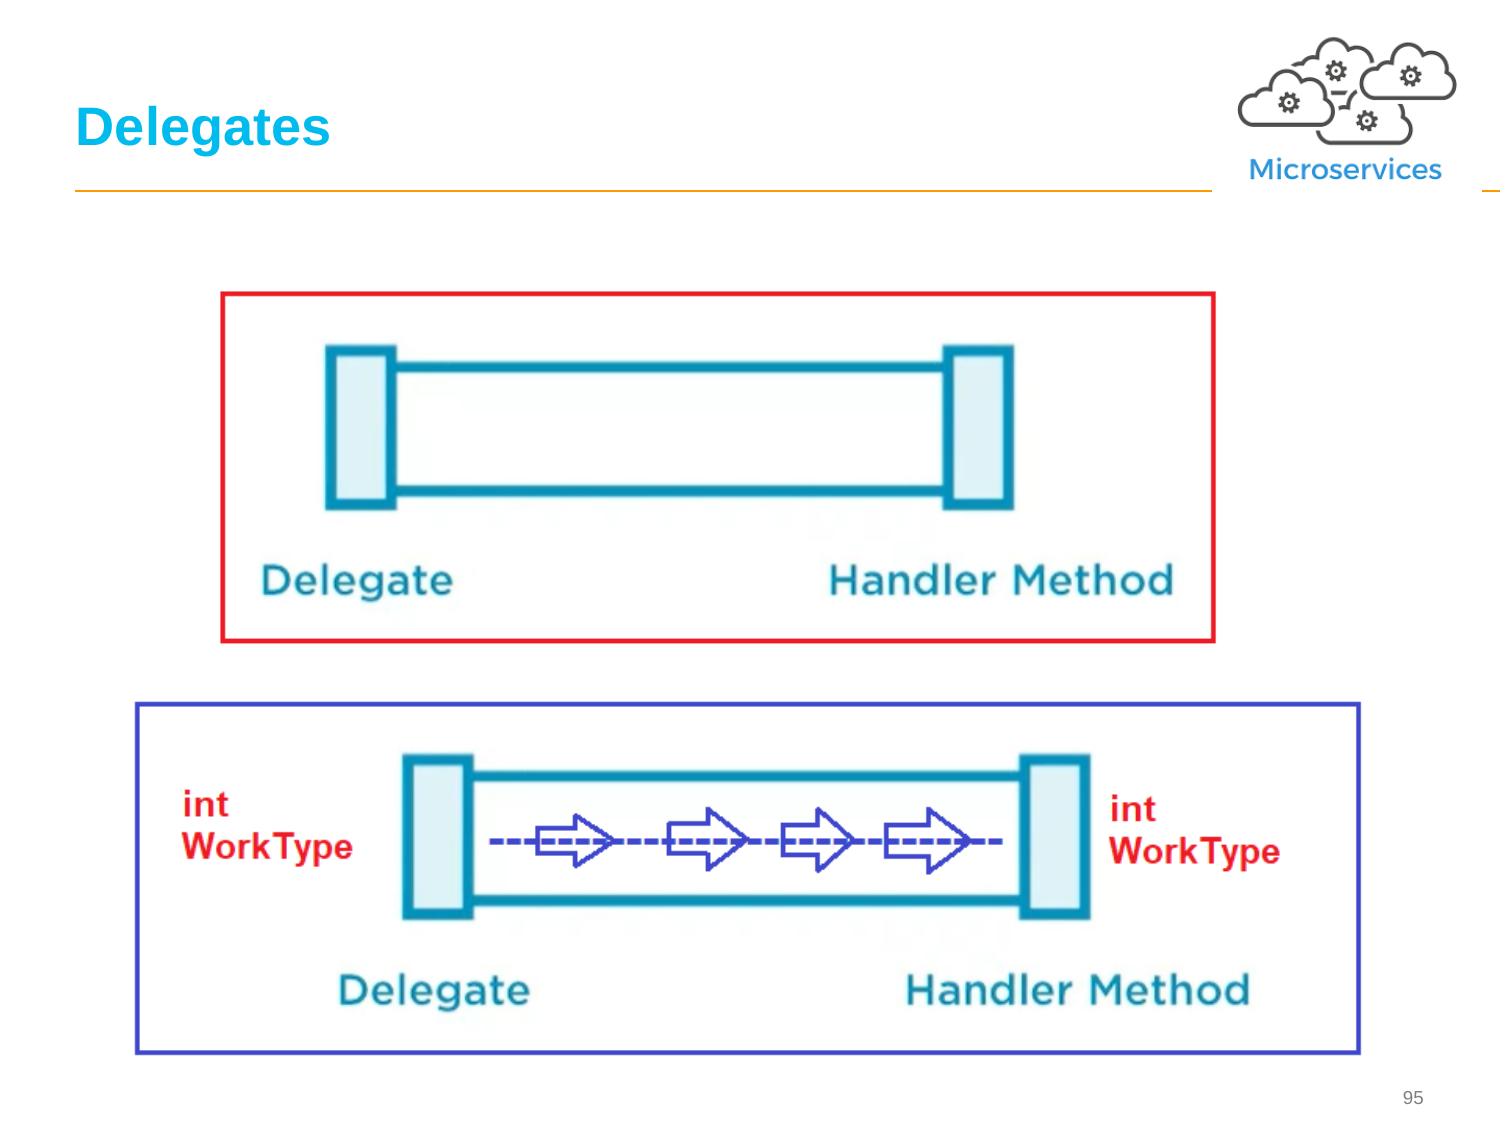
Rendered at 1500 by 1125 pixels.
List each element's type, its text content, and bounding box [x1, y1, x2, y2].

title Delegates [75, 27, 1422, 157]
picture [128, 699, 1369, 1060]
picture [216, 287, 1227, 654]
picture [1212, 1, 1482, 203]
